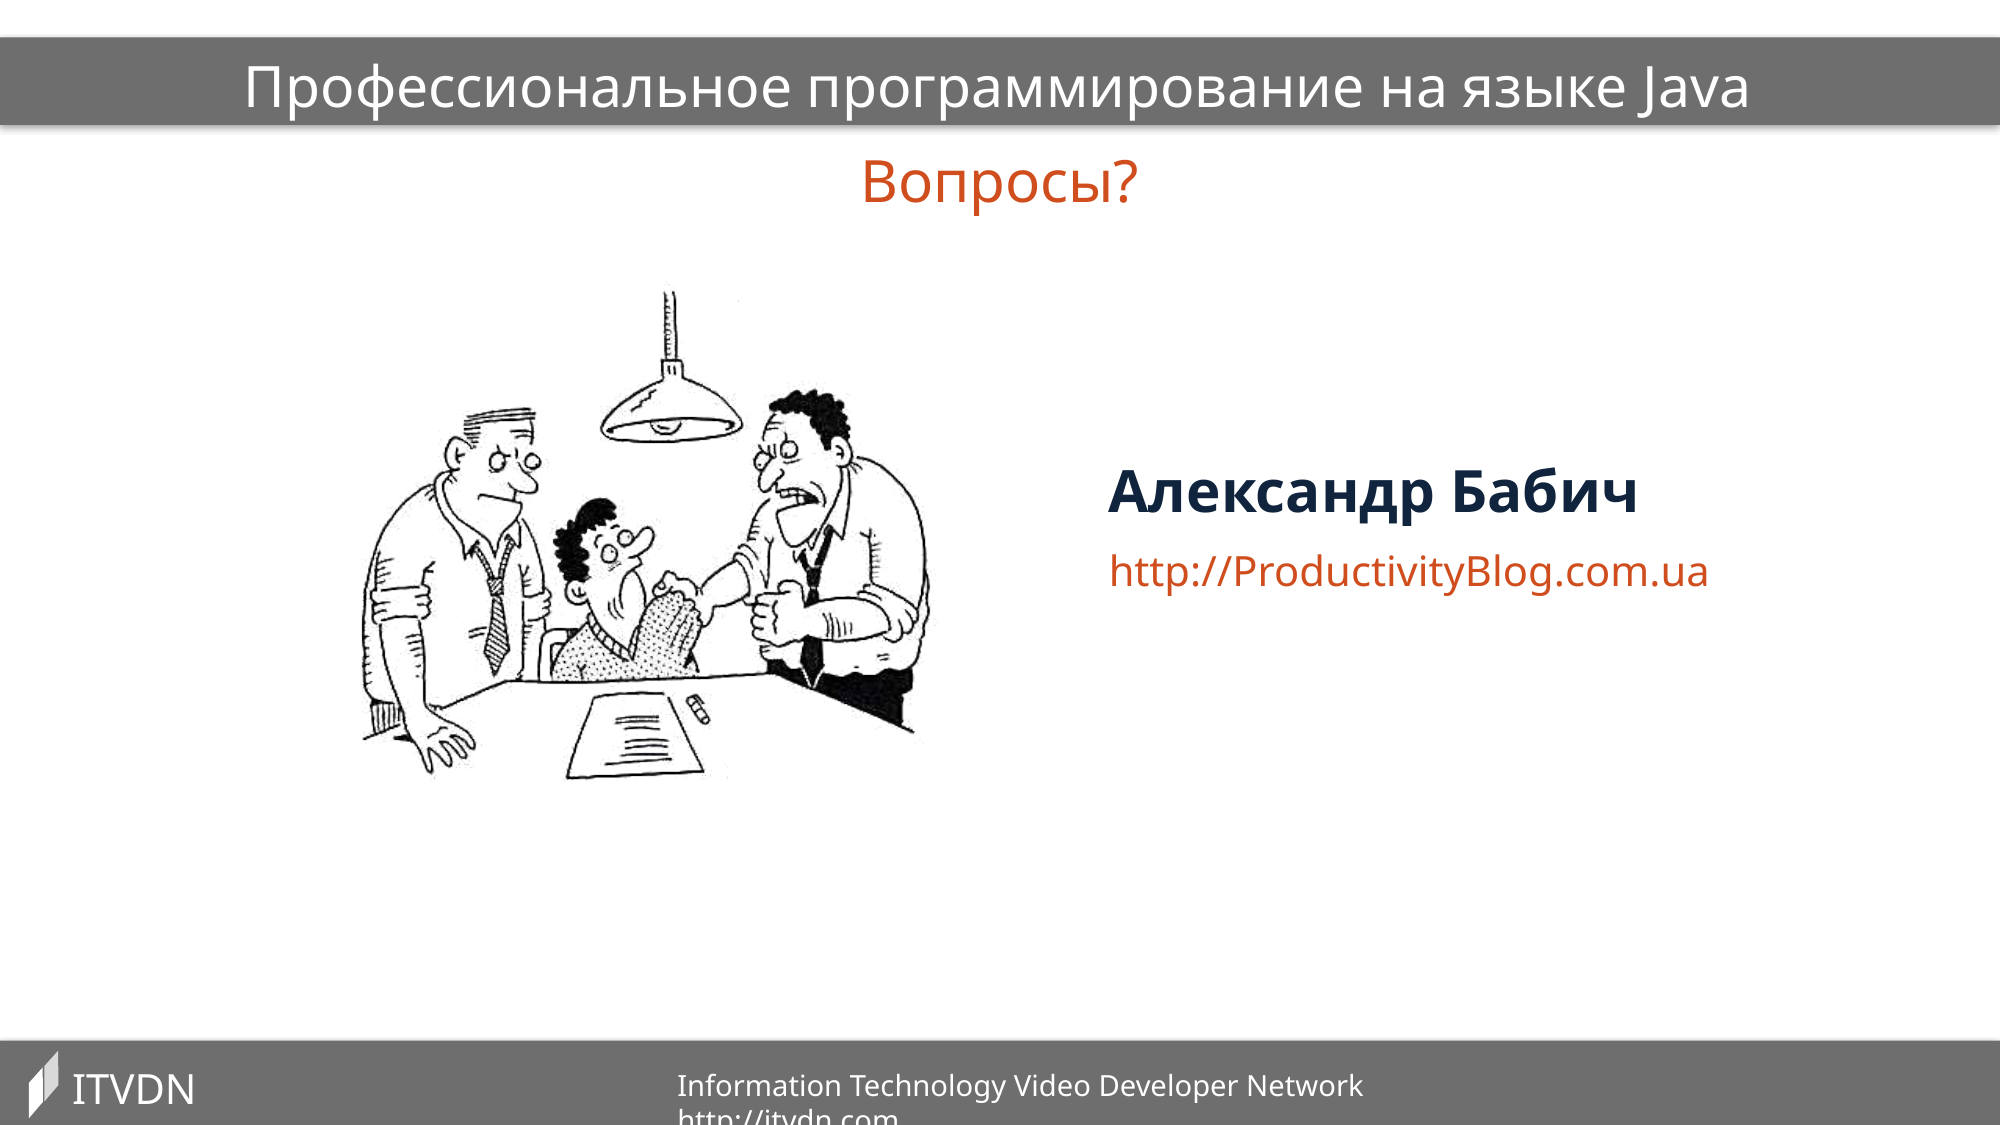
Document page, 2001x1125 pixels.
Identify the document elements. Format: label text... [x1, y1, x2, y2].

text_box Профессиональное программирование на языке Java [207, 37, 1788, 132]
list Александр Бабич http://ProductivityBlog.com.ua [1037, 446, 1734, 635]
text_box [28, 1050, 59, 1119]
text_box ITVDN [63, 1055, 212, 1120]
text_box [0, 1037, 2000, 1125]
text_box [0, 34, 2000, 128]
text_box Вопросы? [324, 132, 1675, 225]
text_box Information Technology Video Developer Network http://itvdn.com [662, 1059, 1963, 1125]
picture [337, 280, 957, 801]
